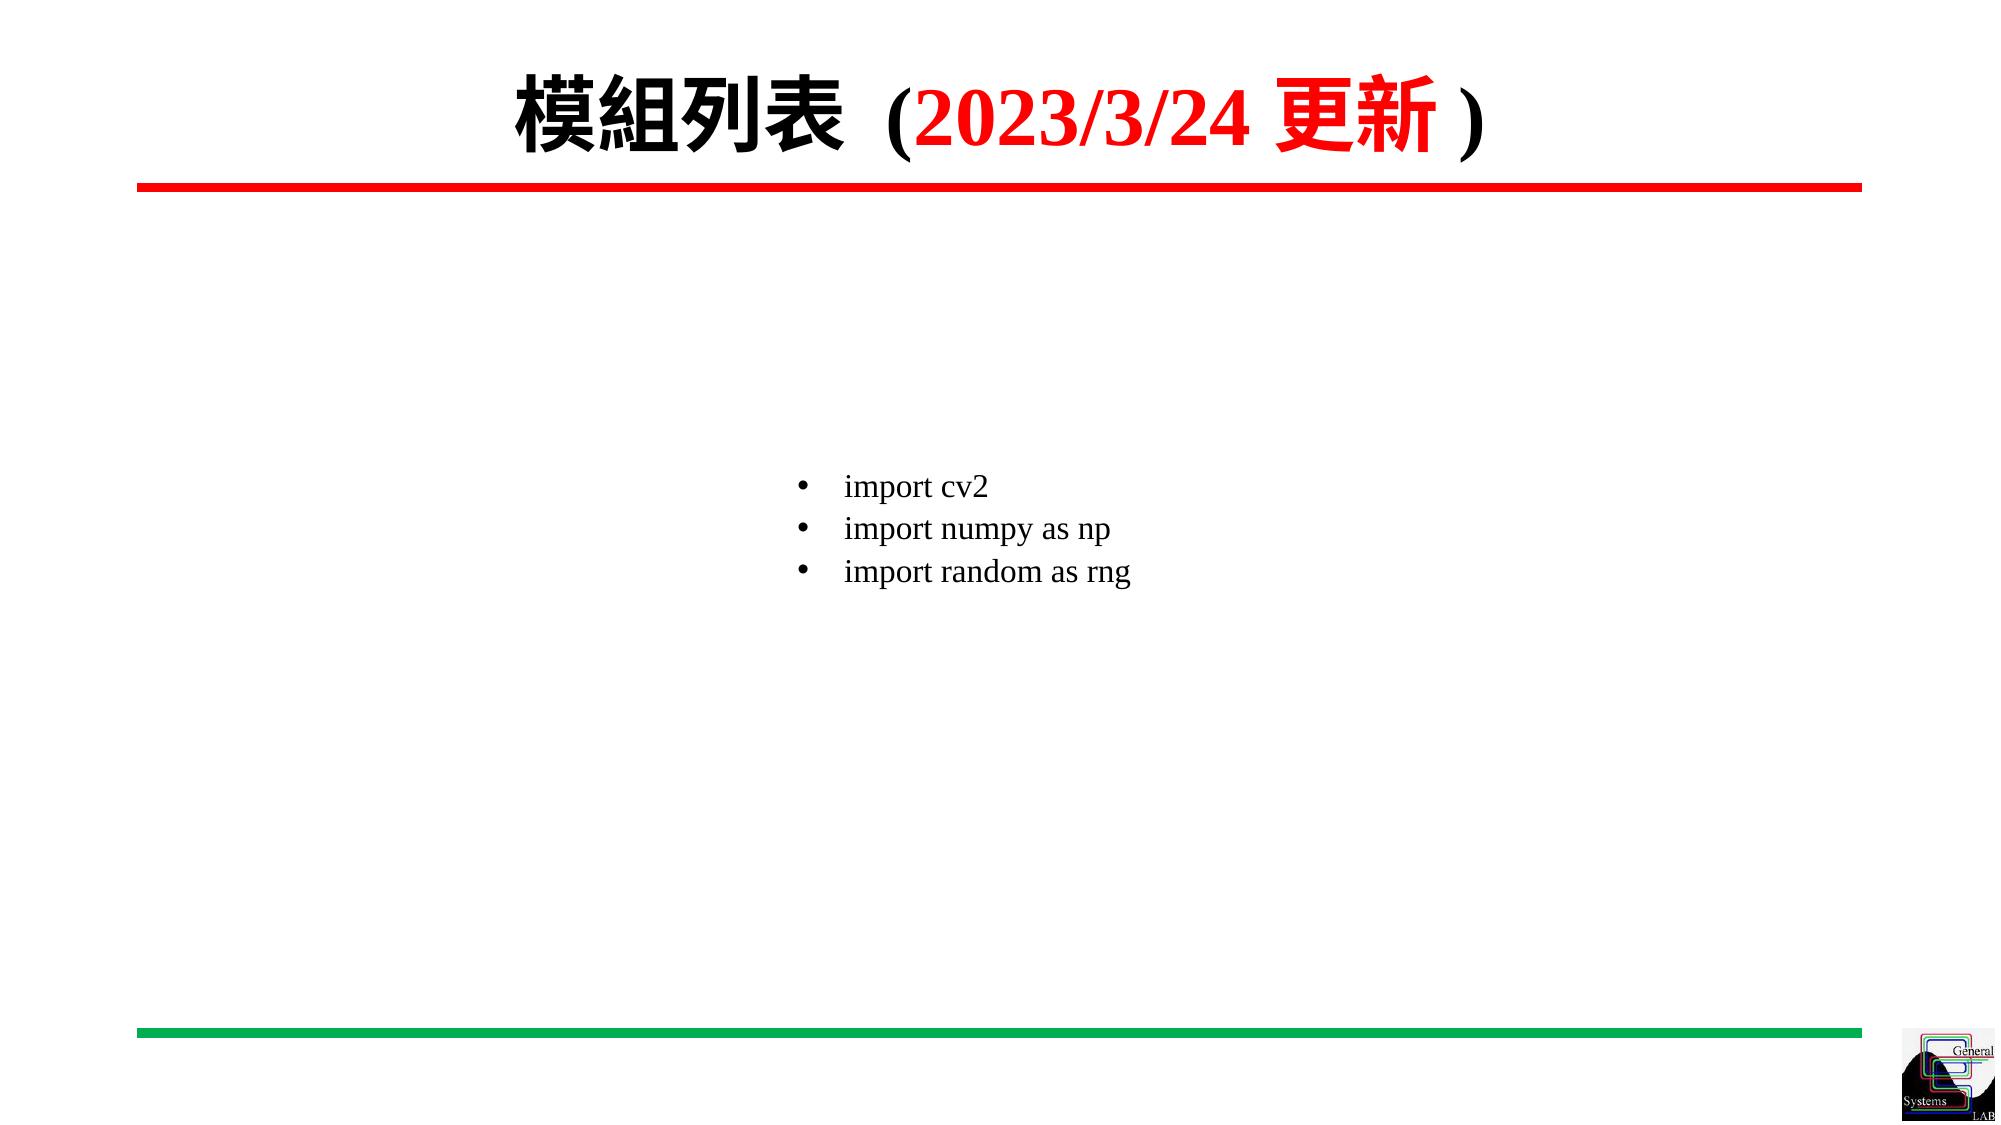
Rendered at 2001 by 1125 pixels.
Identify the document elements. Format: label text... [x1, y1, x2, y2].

picture [1902, 1028, 1995, 1121]
title 模組列表 (2023/3/24更新) [137, 59, 1863, 178]
text_box import cv2 import numpy as np import random as rng [782, 461, 1525, 664]
